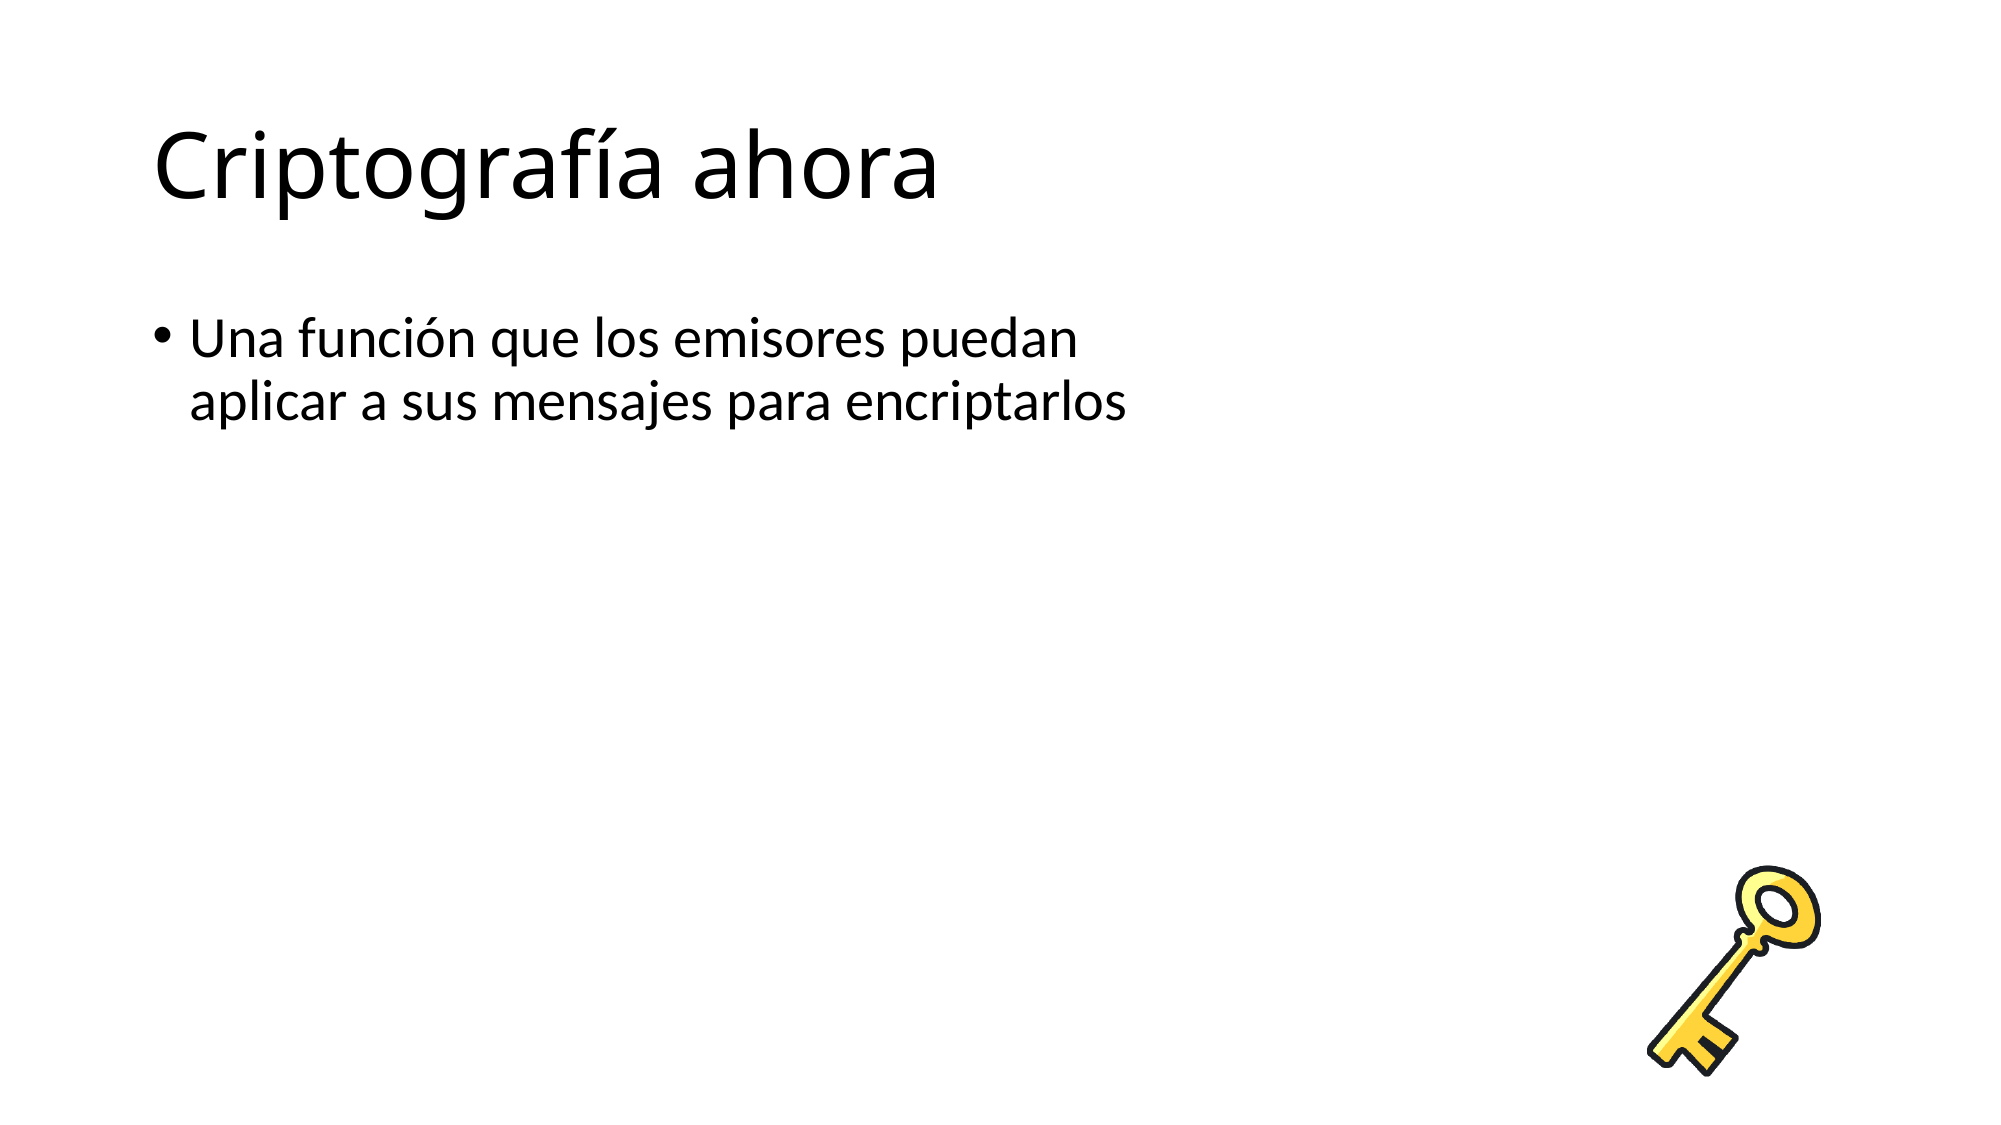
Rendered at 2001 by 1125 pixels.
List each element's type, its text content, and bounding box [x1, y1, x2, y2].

title Criptografía ahora [137, 59, 1863, 278]
picture [1617, 848, 1850, 1094]
list Una función que los emisores puedan aplicar a sus mensajes para encriptarlos [137, 299, 1248, 1014]
